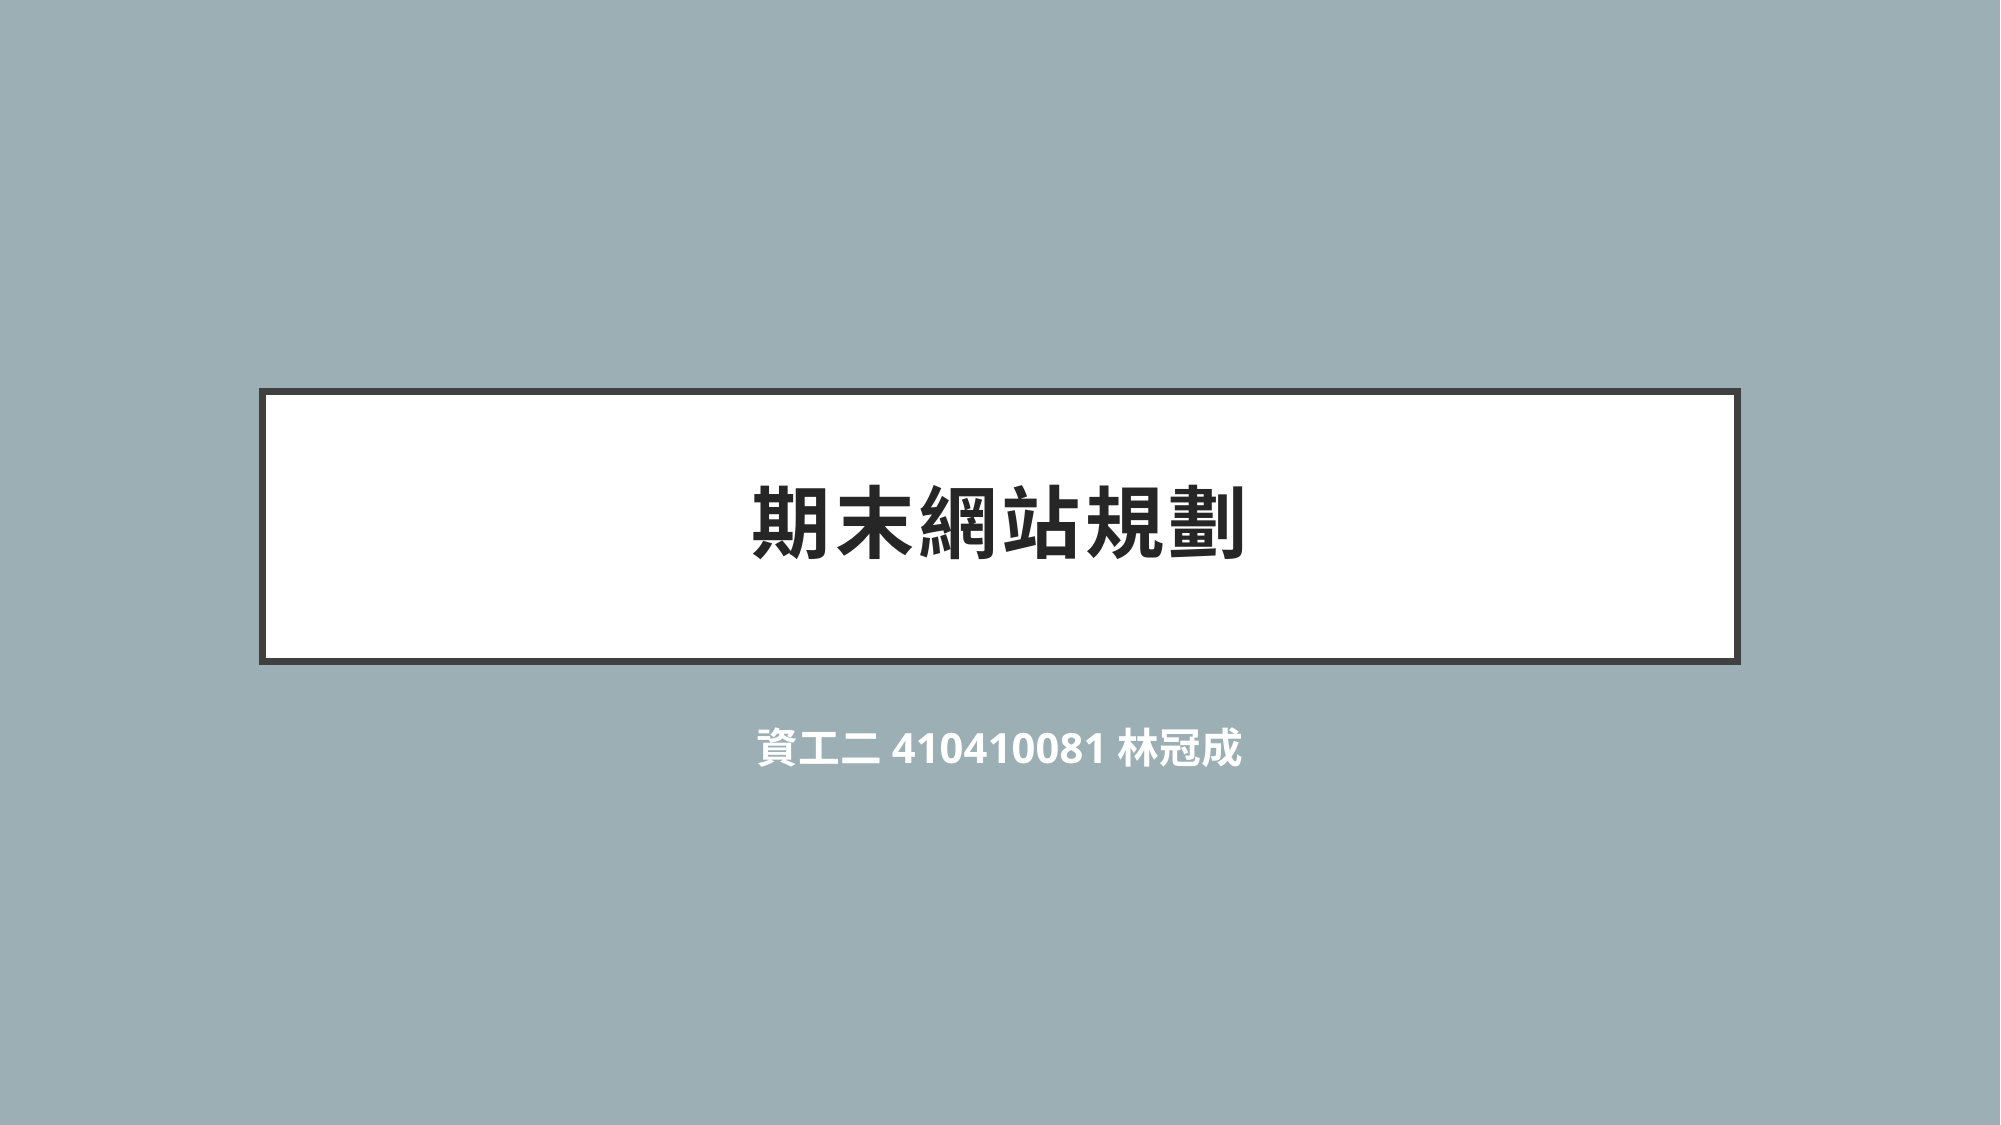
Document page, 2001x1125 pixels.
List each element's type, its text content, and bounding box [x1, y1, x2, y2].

subtitle 資工二410410081林冠成 [442, 713, 1558, 918]
title 期末網站規劃 [259, 388, 1741, 665]
